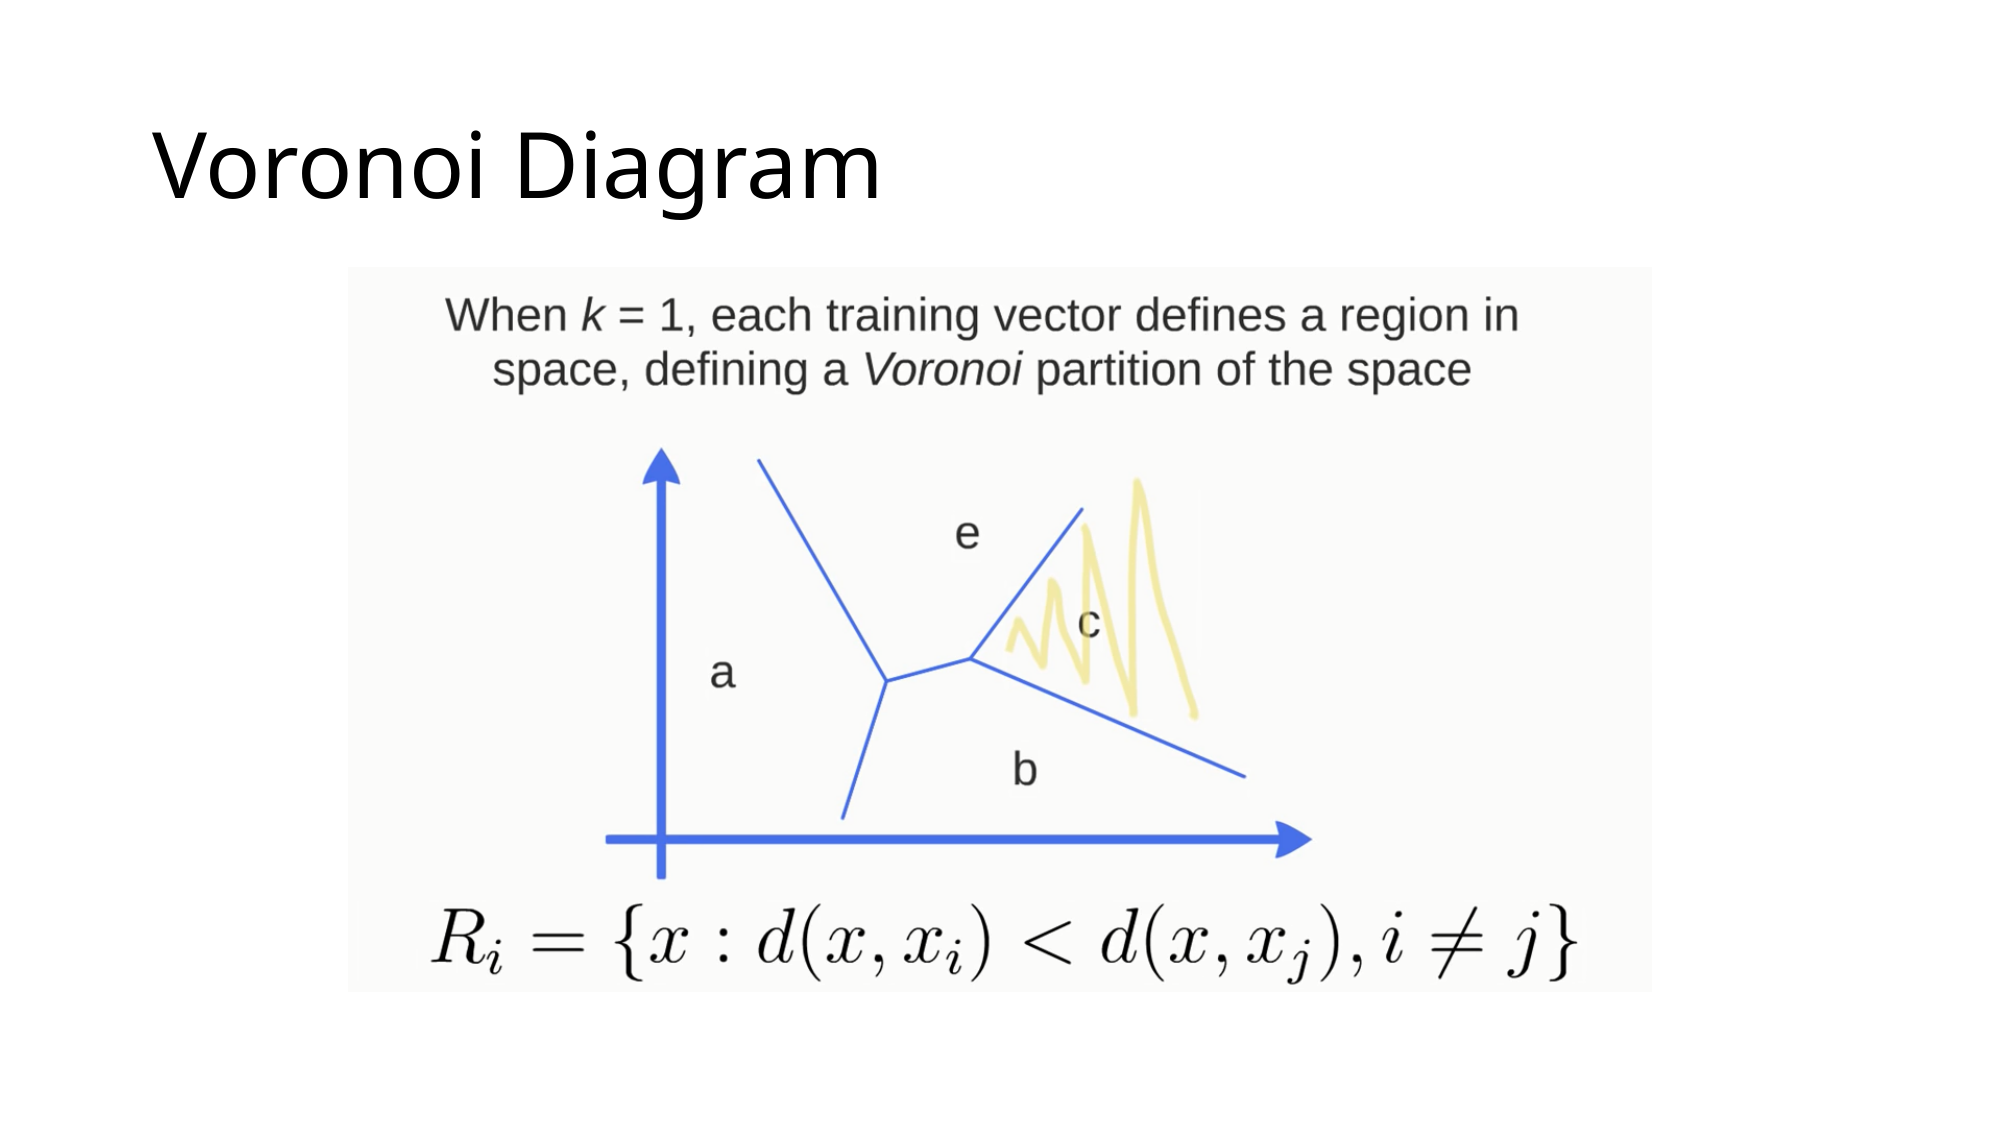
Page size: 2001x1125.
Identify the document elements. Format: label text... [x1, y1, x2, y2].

title Voronoi Diagram [137, 59, 1863, 278]
picture [348, 267, 1652, 992]
